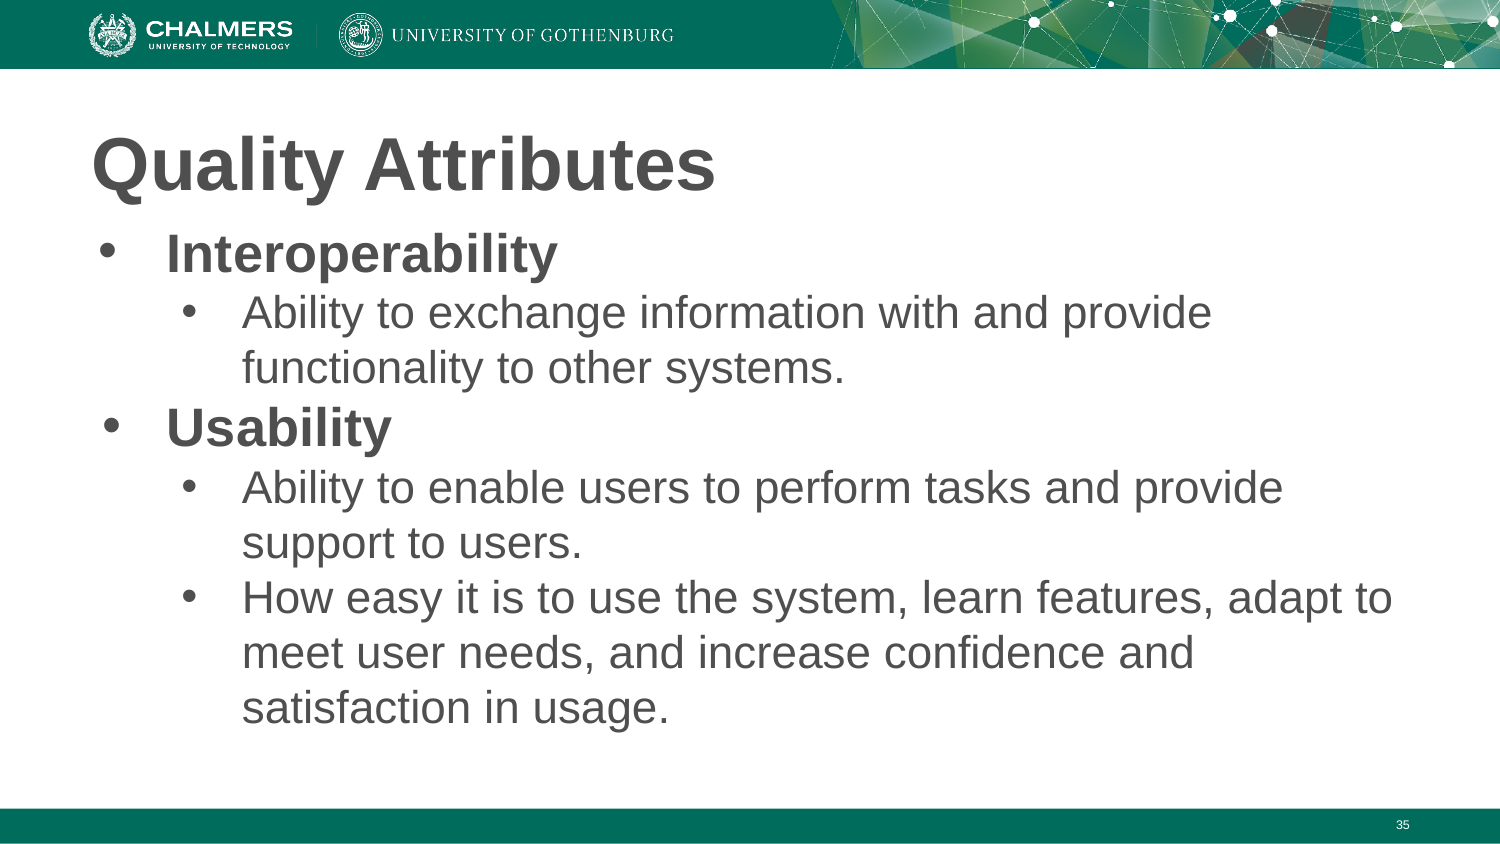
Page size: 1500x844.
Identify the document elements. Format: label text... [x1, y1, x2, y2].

slide_number ‹#› [1074, 809, 1425, 844]
picture [64, 0, 696, 85]
title Quality Attributes [76, 100, 1425, 210]
list Interoperability Ability to exchange information with and provide functionality to other systems. Usability Ability to enable users to perform tasks and provide support to users. How easy it is to use the system, learn features, adapt to meet user needs, and increase confidence and satisfaction in usage. [76, 210, 1425, 782]
picture [759, 0, 1500, 68]
